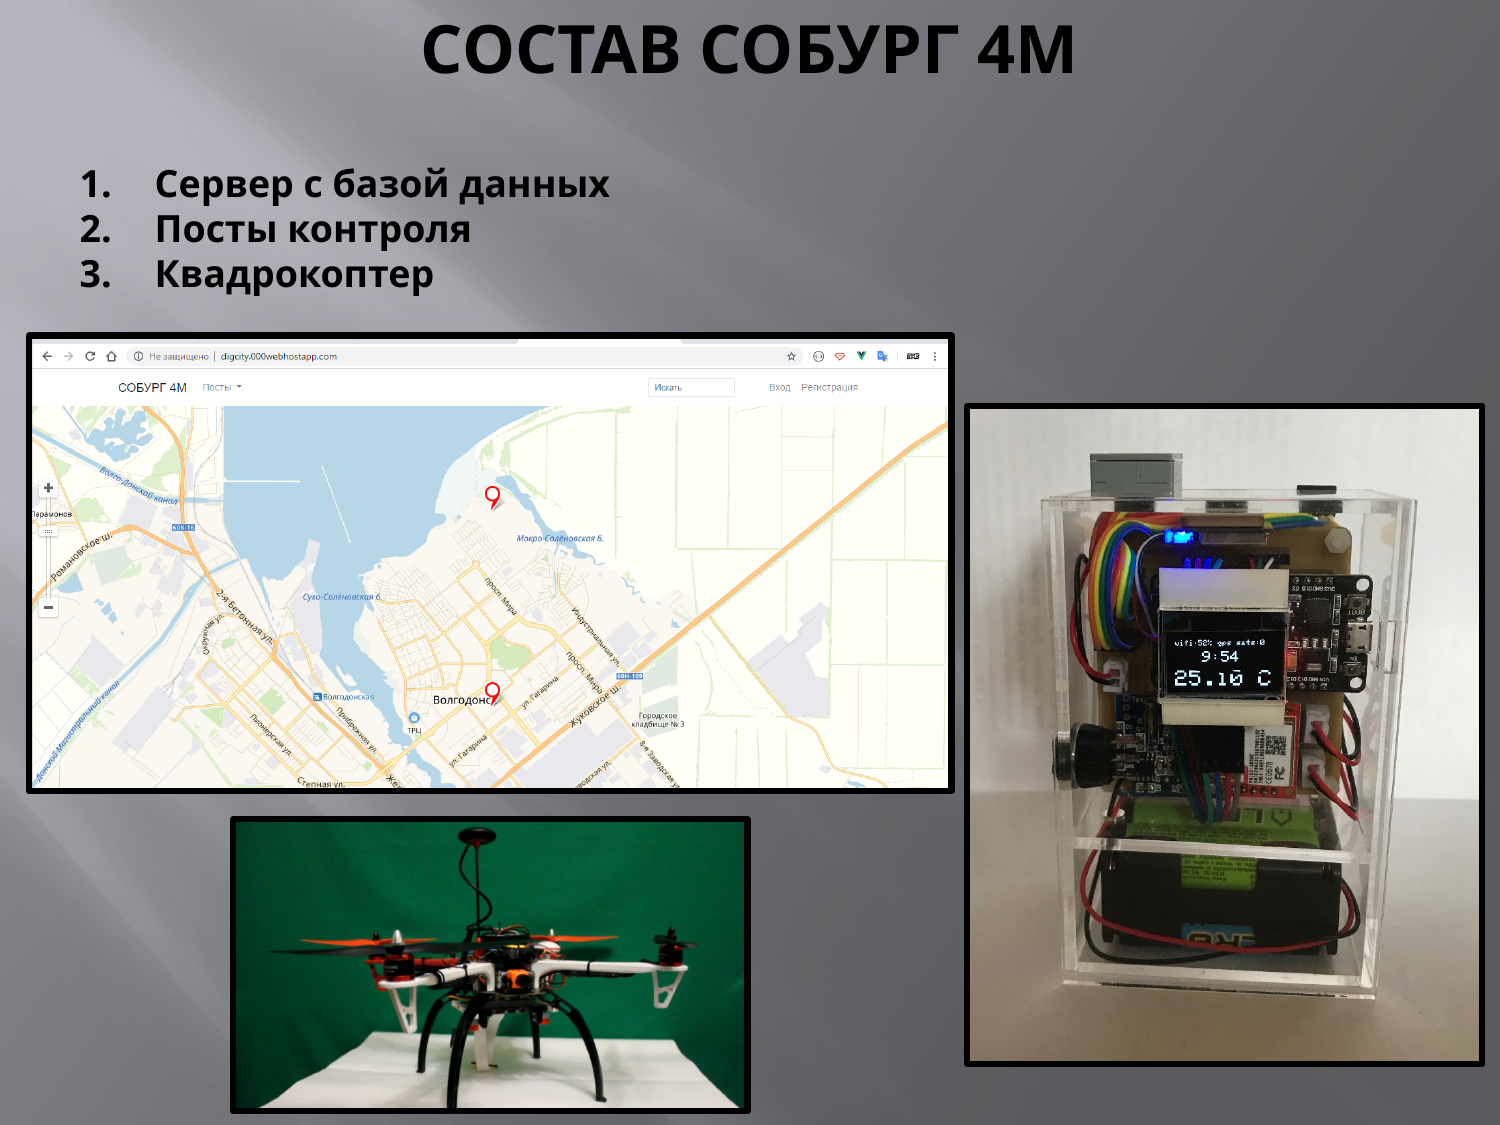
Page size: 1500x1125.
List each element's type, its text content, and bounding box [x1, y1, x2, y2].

picture [970, 408, 1480, 1062]
text_box СОСТАВ СОБУРГ 4М [0, 0, 1500, 95]
text_box Сервер с базой данных Посты контроля Квадрокоптер [64, 107, 803, 303]
picture [236, 822, 745, 1109]
picture [32, 338, 949, 789]
